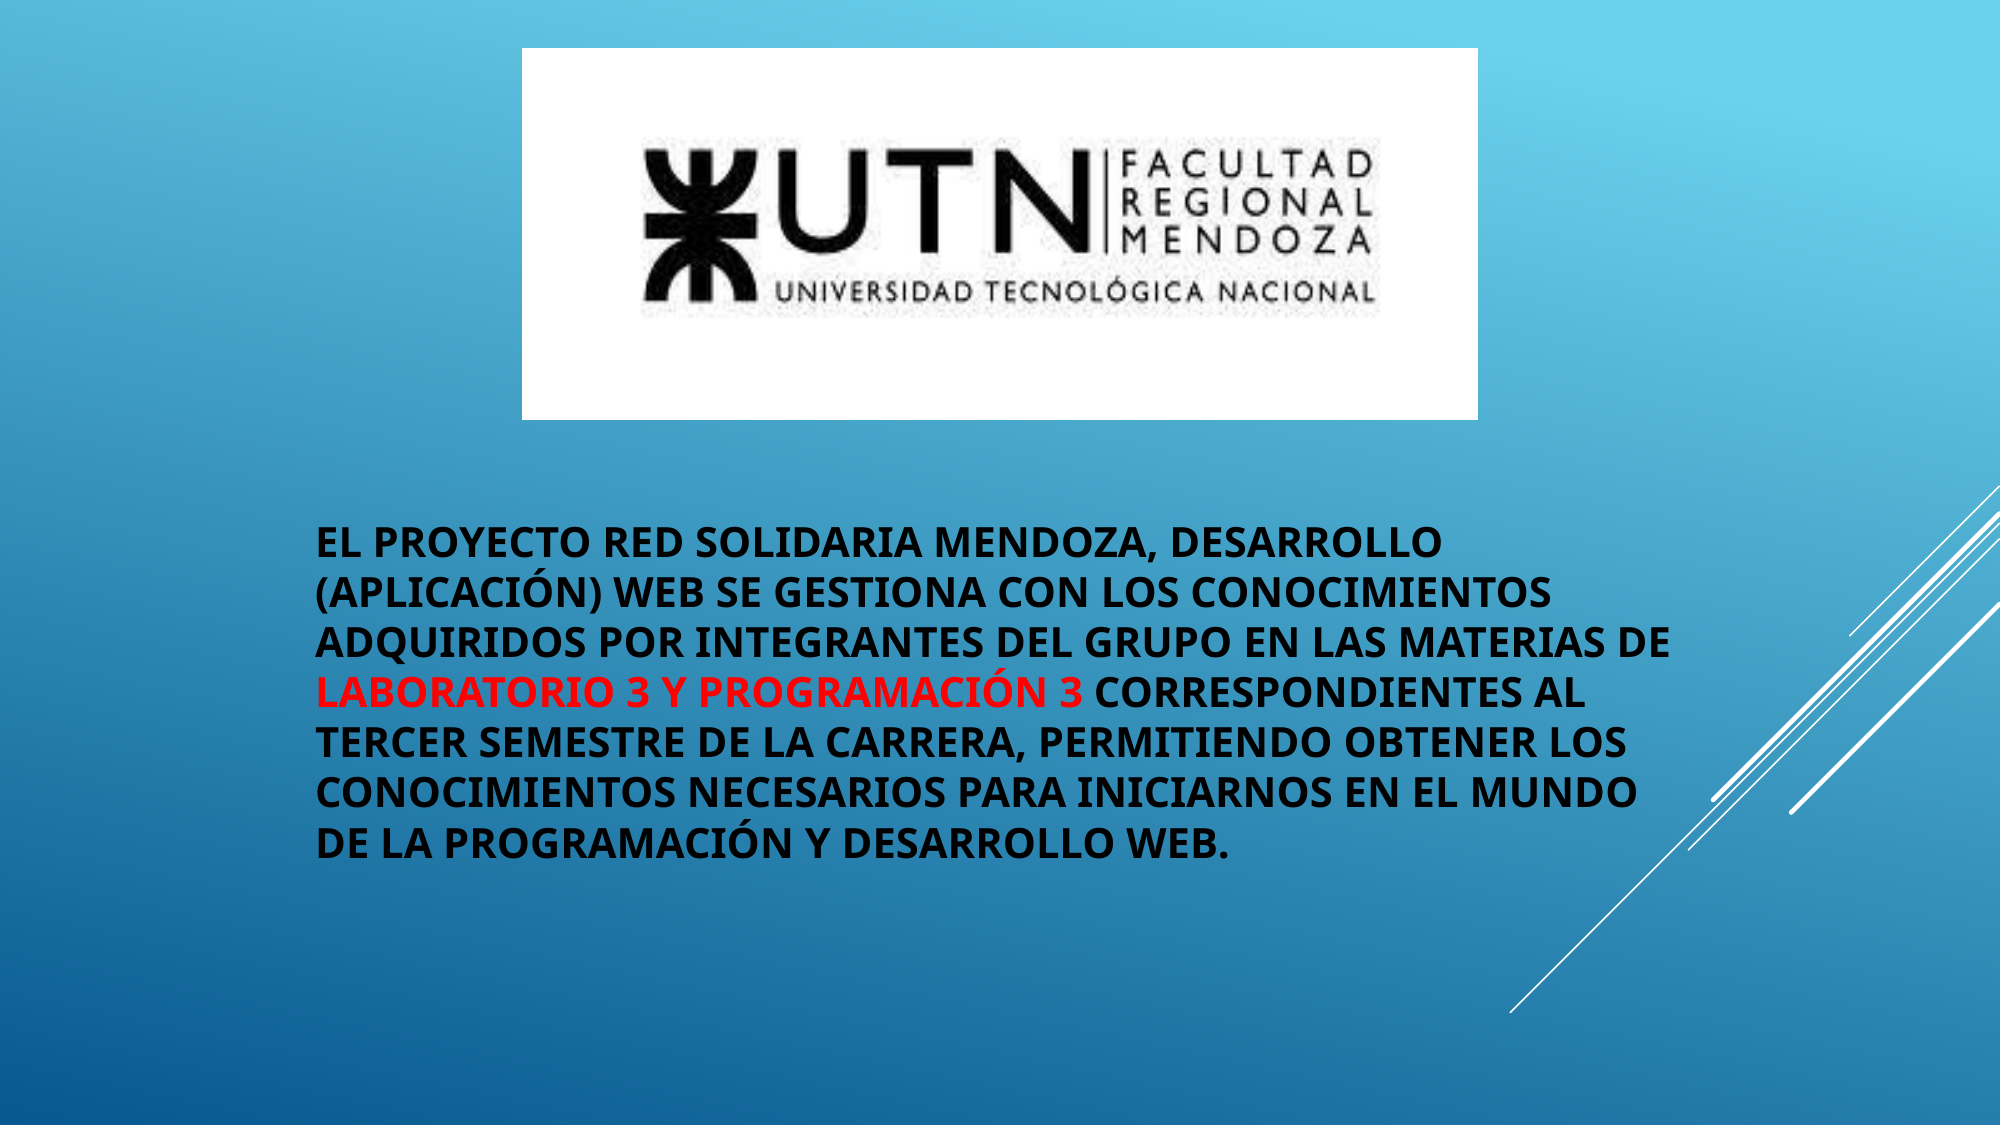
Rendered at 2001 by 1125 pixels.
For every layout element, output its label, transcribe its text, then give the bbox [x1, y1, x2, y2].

title EL proyecto red solidaria Mendoza, desarrollo (Aplicación) web se gestiona con los conocimientos adquiridos por integrantes del grupo en las materias de laboratorio 3 y programación 3 correspondientes al tercer semestre de la carrera, permitiendo obtener los conocimientos necesarios para iniciarnos en el mundo de la programación y DESARROLLO web. [300, 392, 1700, 990]
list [522, 48, 1478, 421]
